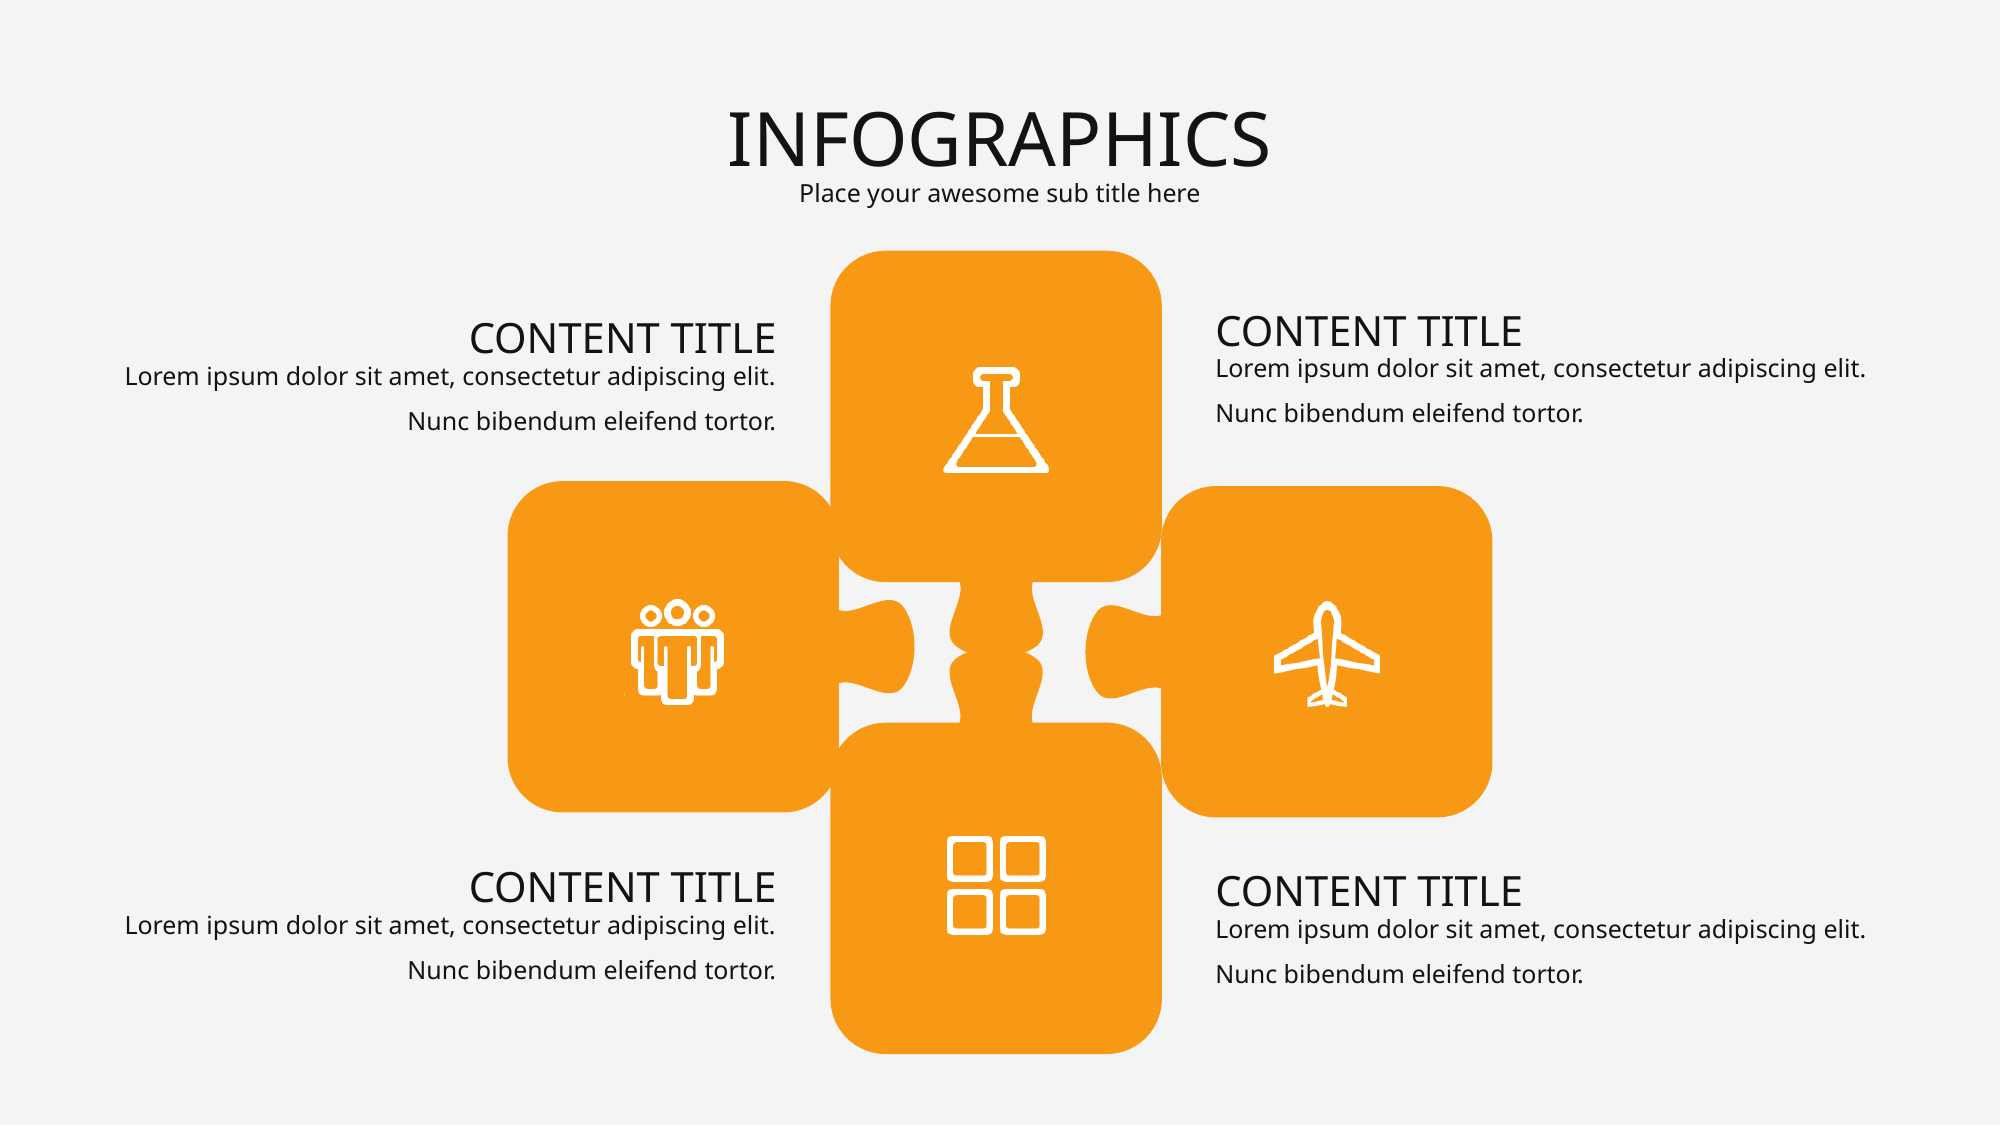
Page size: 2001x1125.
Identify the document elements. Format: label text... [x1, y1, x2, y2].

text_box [92, 39, 1907, 203]
text_box Lorem ipsum dolor sit amet, consectetur adipiscing elit. Nunc bibendum eleifend tortor. [1493, 923, 1907, 996]
text_box CONTENT TITLE [1493, 832, 1907, 923]
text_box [507, 250, 1493, 1054]
text_box Lorem ipsum dolor sit amet, consectetur adipiscing elit. Nunc bibendum eleifend tortor. [85, 370, 507, 443]
text_box CONTENT TITLE [85, 279, 507, 370]
text_box CONTENT TITLE [85, 828, 507, 919]
text_box Lorem ipsum dolor sit amet, consectetur adipiscing elit. Nunc bibendum eleifend tortor. [85, 919, 507, 992]
text_box Lorem ipsum dolor sit amet, consectetur adipiscing elit. Nunc bibendum eleifend tortor. [1493, 362, 1907, 436]
text_box CONTENT TITLE [1493, 271, 1907, 362]
